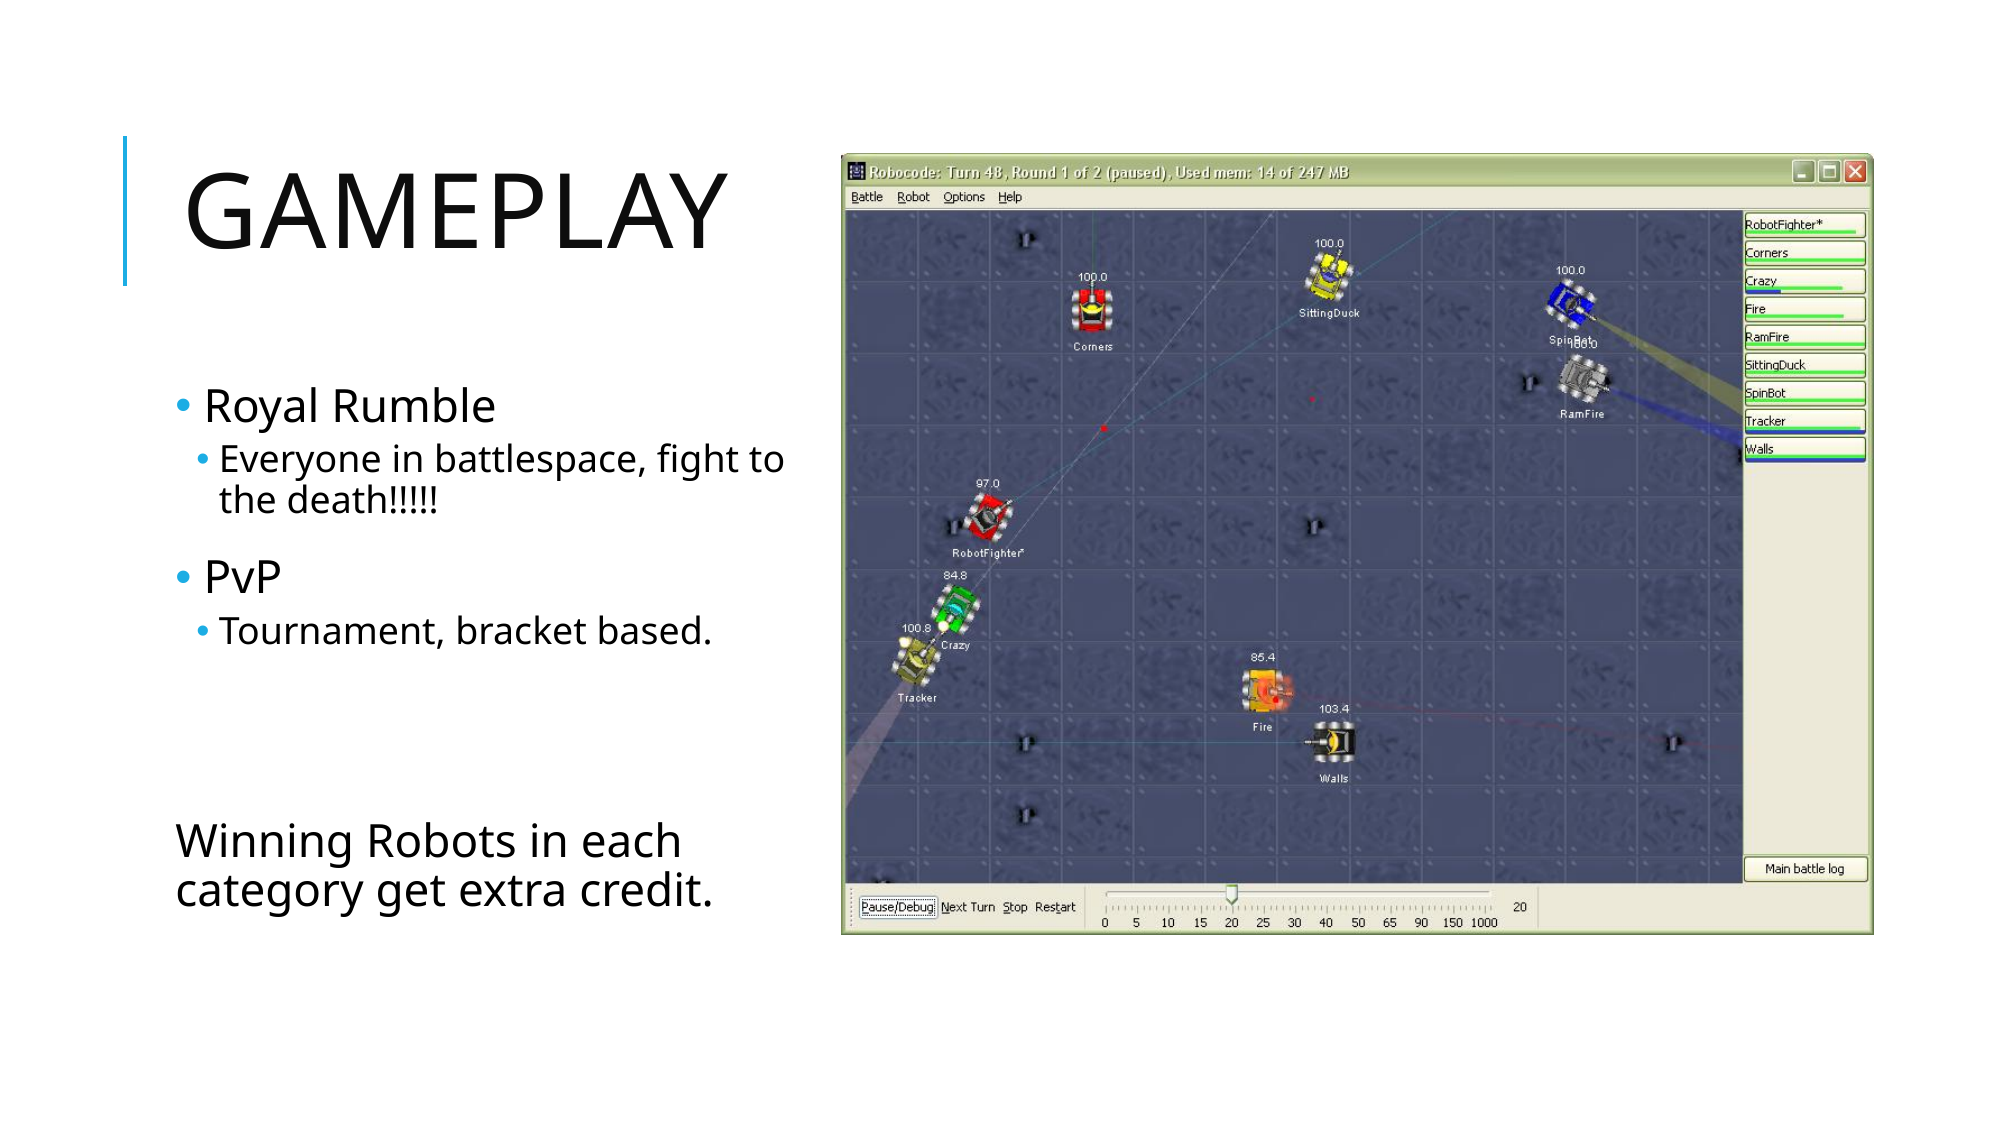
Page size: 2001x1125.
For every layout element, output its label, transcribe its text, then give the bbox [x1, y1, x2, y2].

picture [841, 153, 1875, 936]
list Royal Rumble Everyone in battlespace, fight to the death!!!!! PvP Tournament, bracket based. Winning Robots in each category get extra credit. [168, 375, 812, 1035]
title Gameplay [168, 96, 1763, 342]
